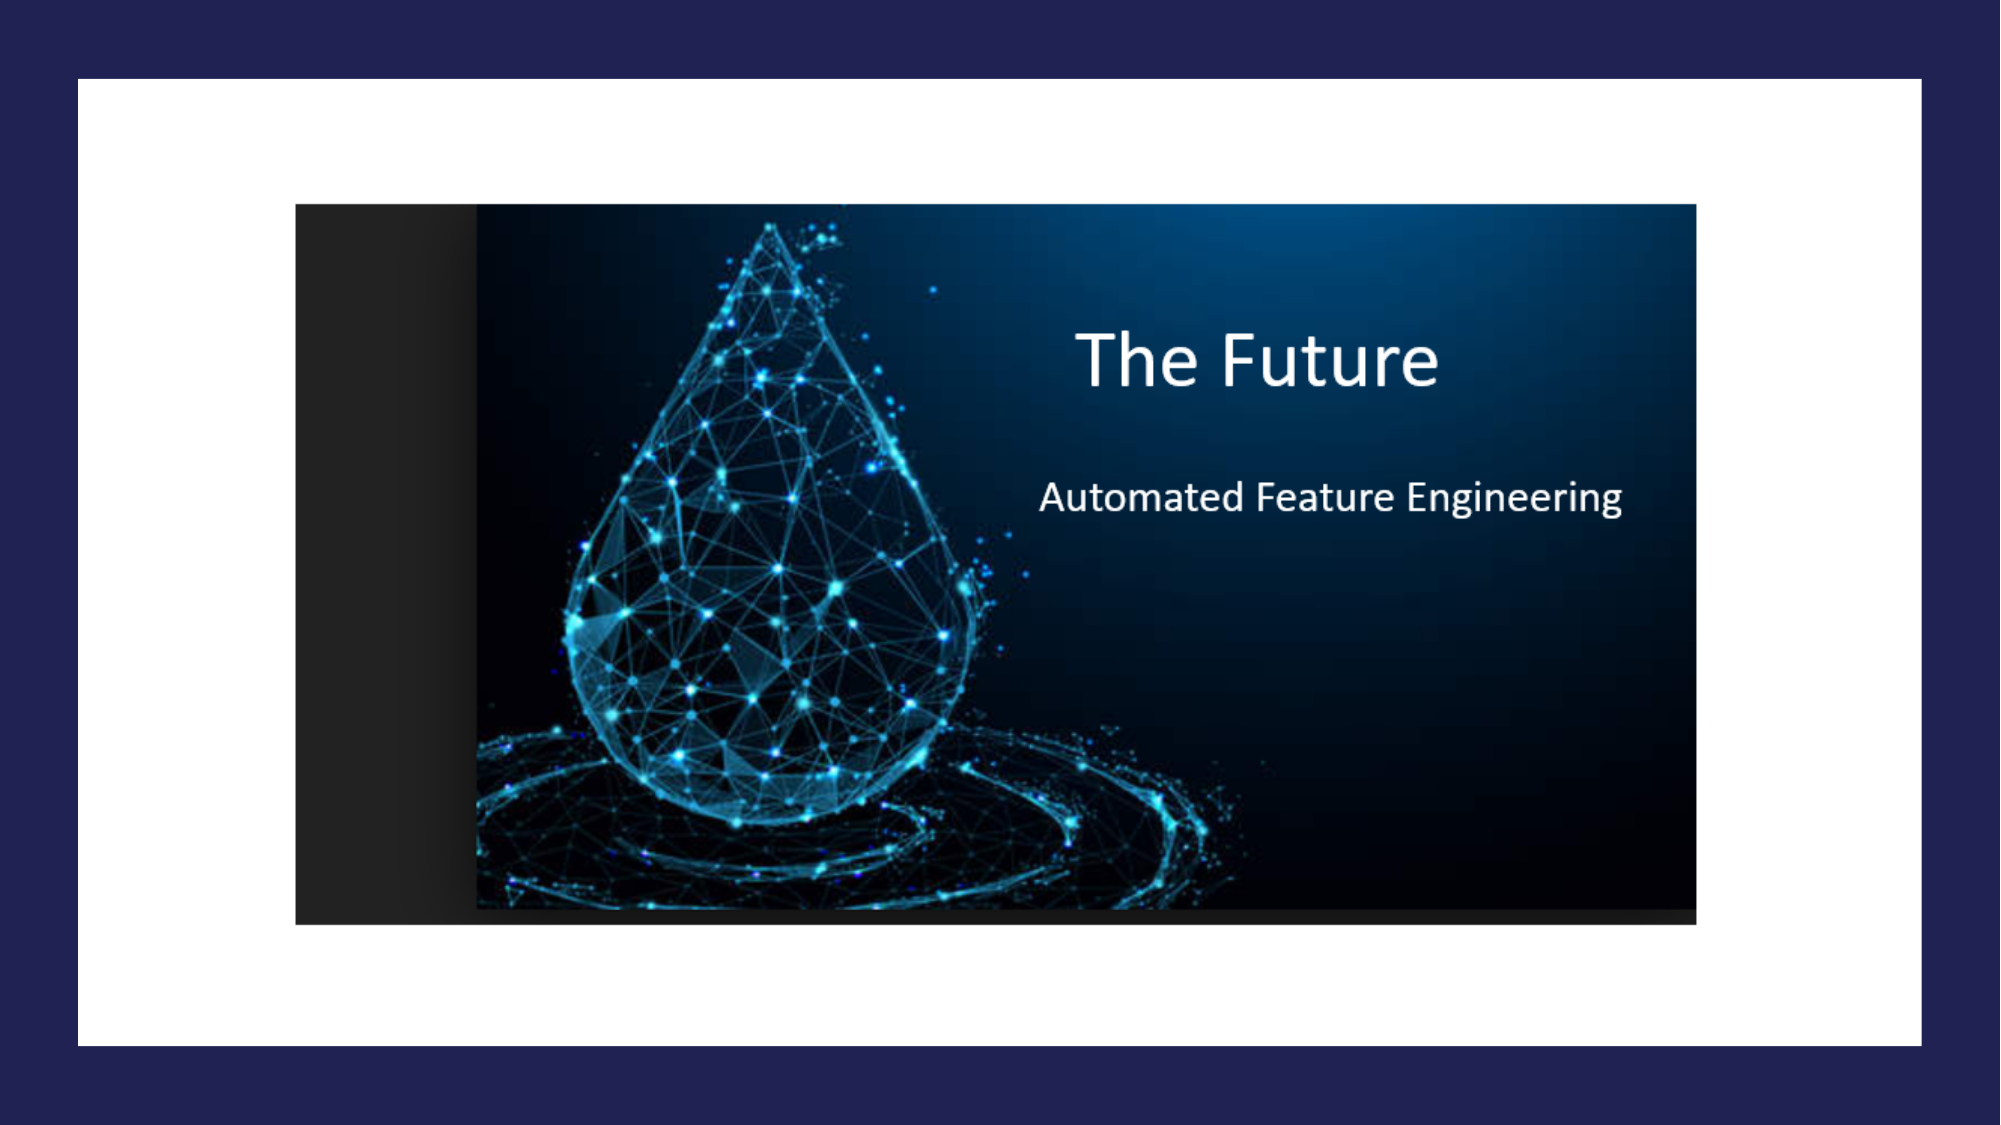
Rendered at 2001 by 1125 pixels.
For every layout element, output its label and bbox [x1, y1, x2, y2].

text_box [77, 78, 1923, 1047]
text_box [0, 0, 2000, 1125]
picture [198, 105, 1802, 1020]
